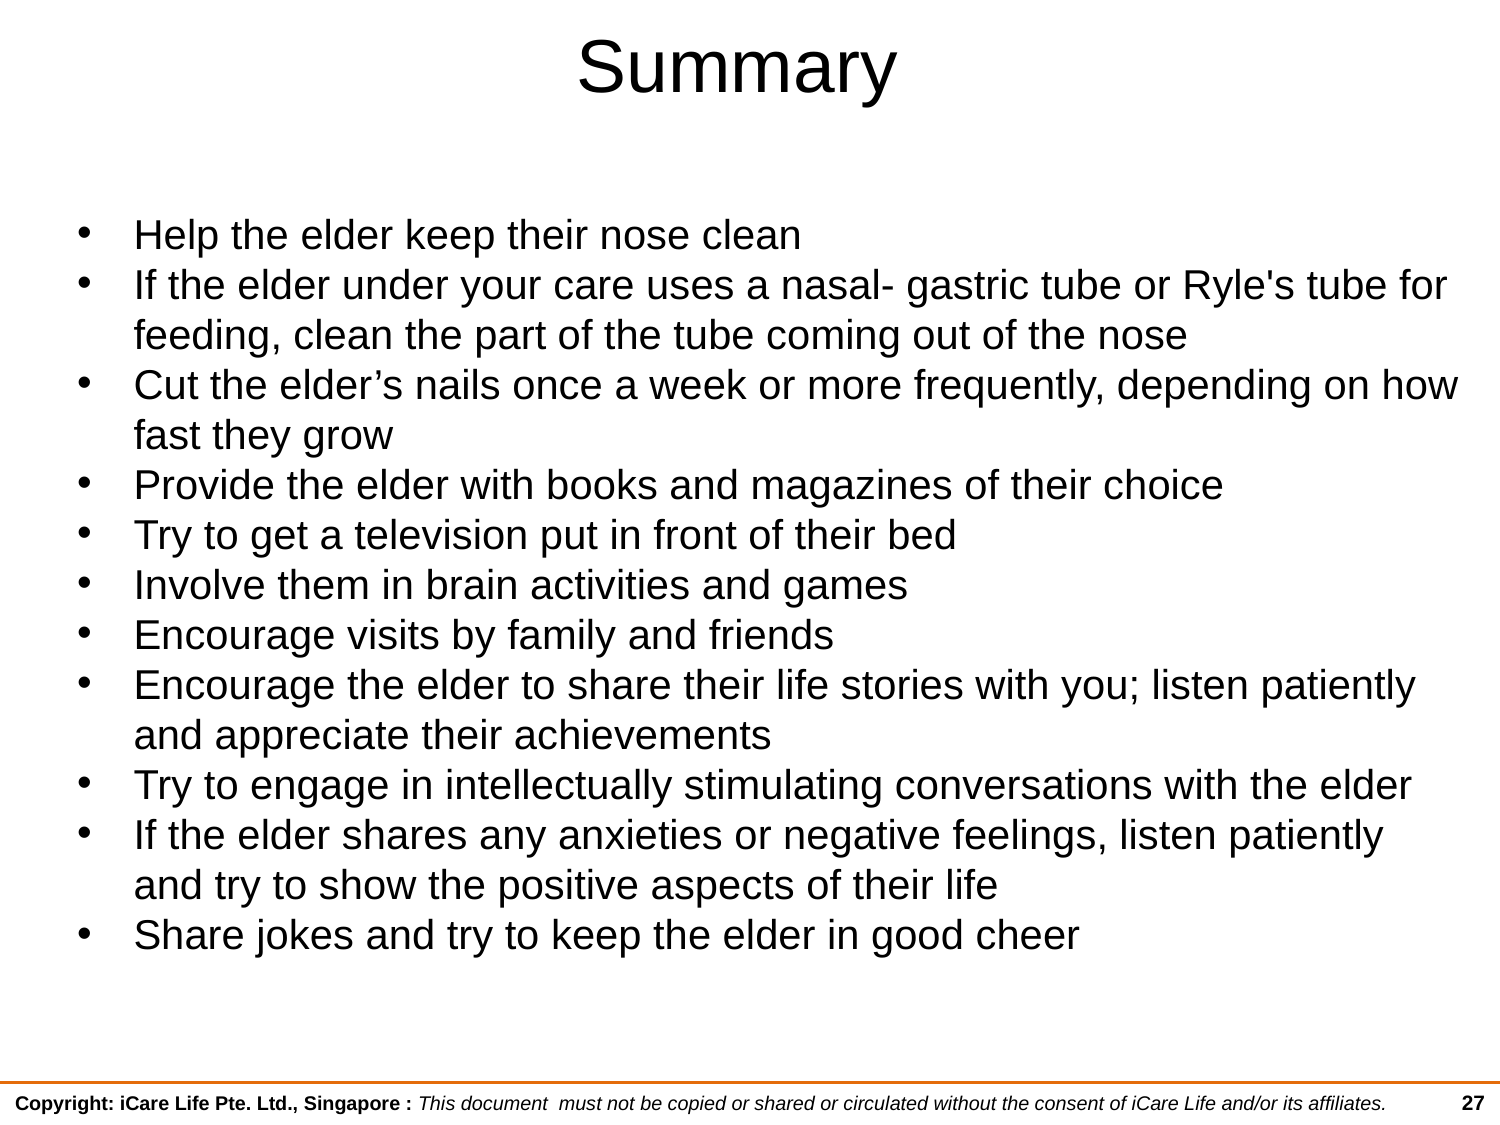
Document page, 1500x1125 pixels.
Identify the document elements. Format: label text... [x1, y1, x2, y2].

text_box 27 [1447, 1082, 1500, 1122]
text_box Help the elder keep their nose clean If the elder under your care uses a nasal- gastric tube or Ryle's tube for feeding, clean the part of the tube coming out of the nose Cut the elder’s nails once a week or more frequently, depending on how fast they grow Provide the elder with books and magazines of their choice Try to get a television put in front of their bed Involve them in brain activities and games Encourage visits by family and friends Encourage the elder to share their life stories with you; listen patiently and appreciate their achievements Try to engage in intellectually stimulating conversations with the elder If the elder shares any anxieties or negative feelings, listen patiently and try to show the positive aspects of their life Share jokes and try to keep the elder in good cheer [62, 200, 1475, 966]
title Summary [62, 5, 1413, 119]
